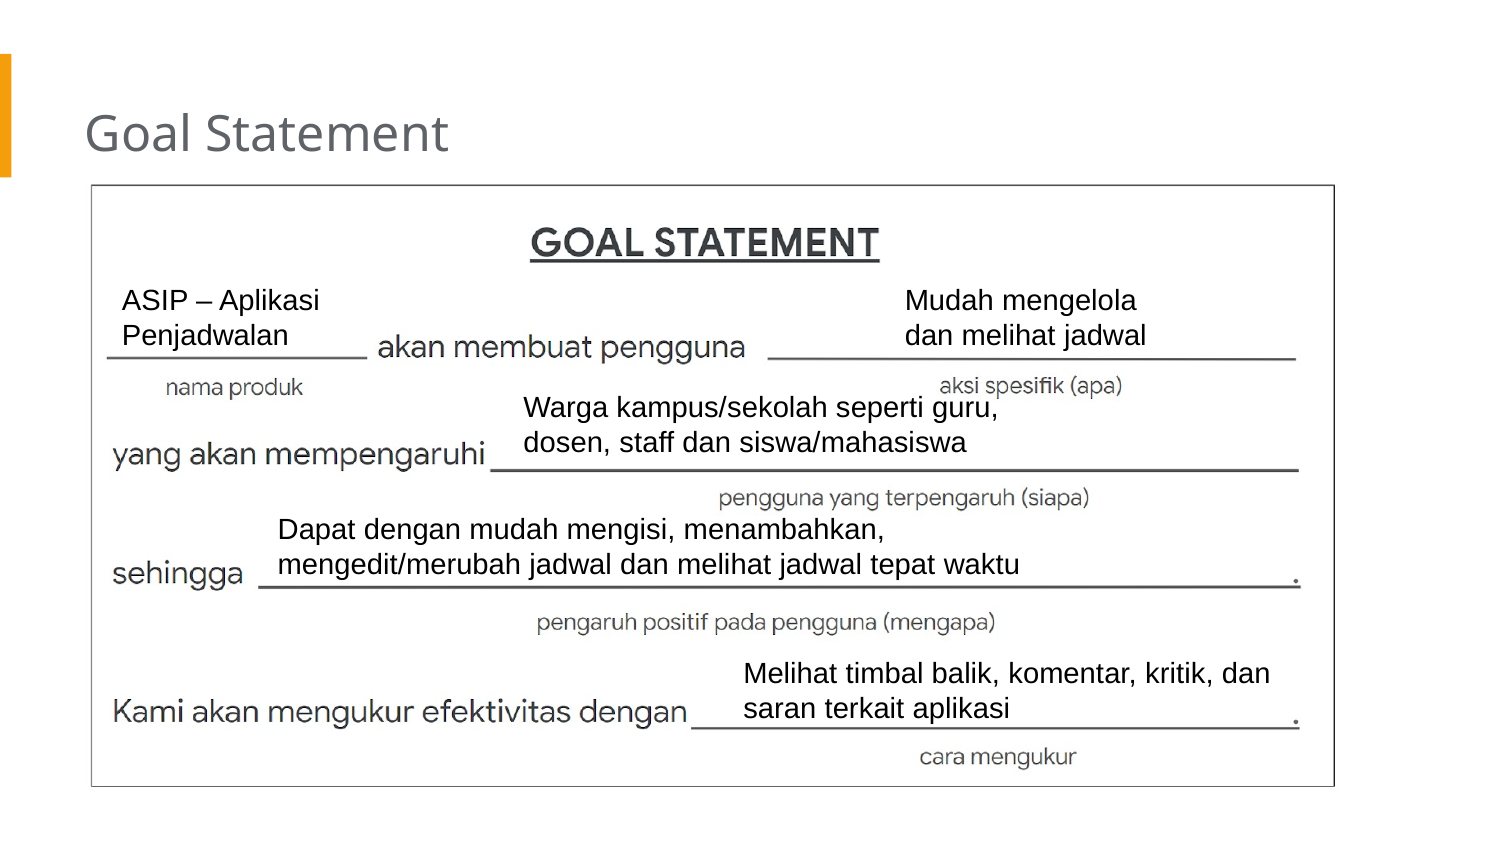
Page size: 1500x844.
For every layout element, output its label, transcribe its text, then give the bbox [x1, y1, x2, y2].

picture [84, 176, 1340, 794]
text_box Goal Statement [84, 85, 1087, 176]
